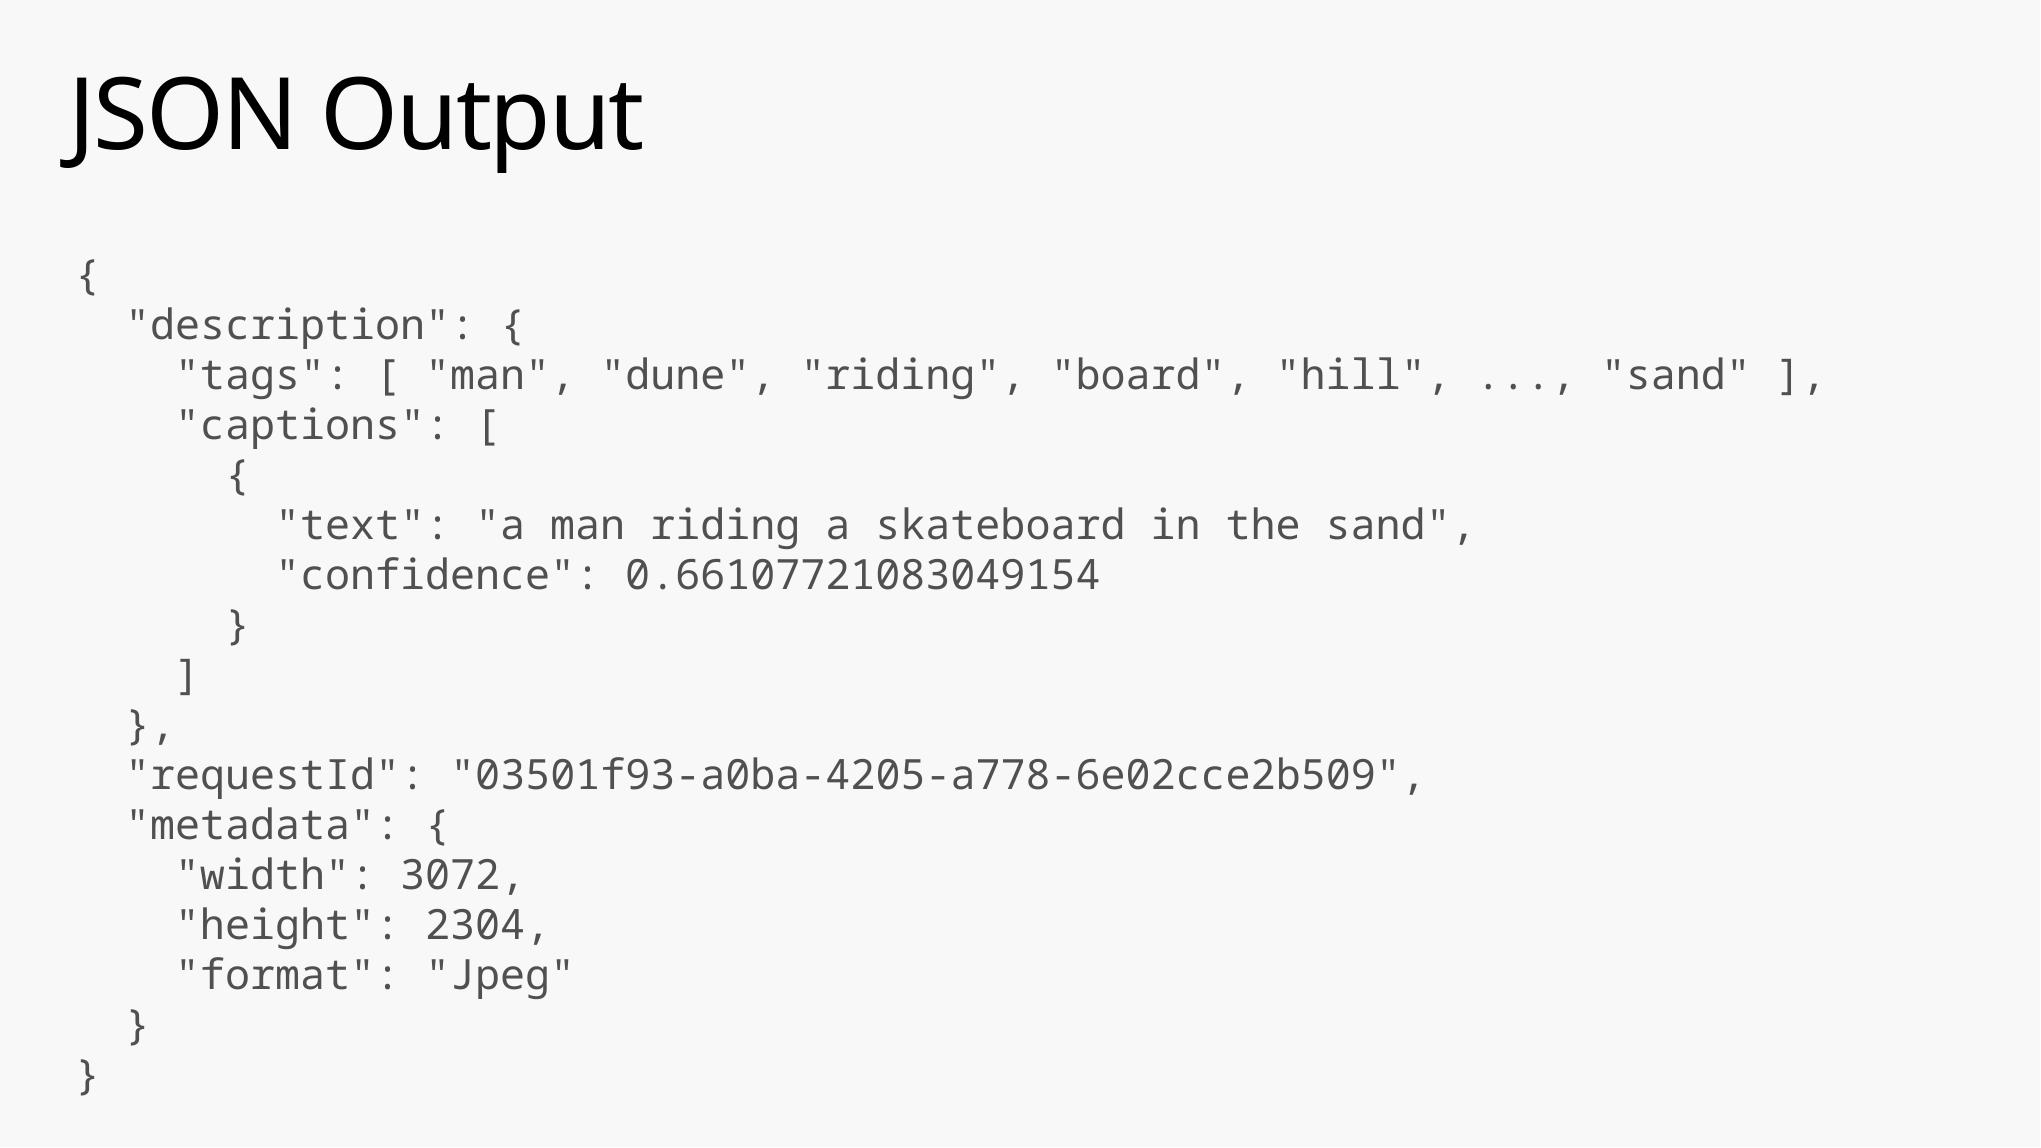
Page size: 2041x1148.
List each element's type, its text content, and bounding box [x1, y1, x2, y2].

text_box { "description": { "tags": [ "man", "dune", "riding", "board", "hill", ..., "sand" ], "captions": [ { "text": "a man riding a skateboard in the sand", "confidence": 0.66107721083049154 } ] }, "requestId": "03501f93-a0ba-4205-a778-6e02cce2b509", "metadata": { "width": 3072, "height": 2304, "format": "Jpeg" } } [45, 223, 1996, 1122]
title JSON Output [45, 48, 1996, 199]
